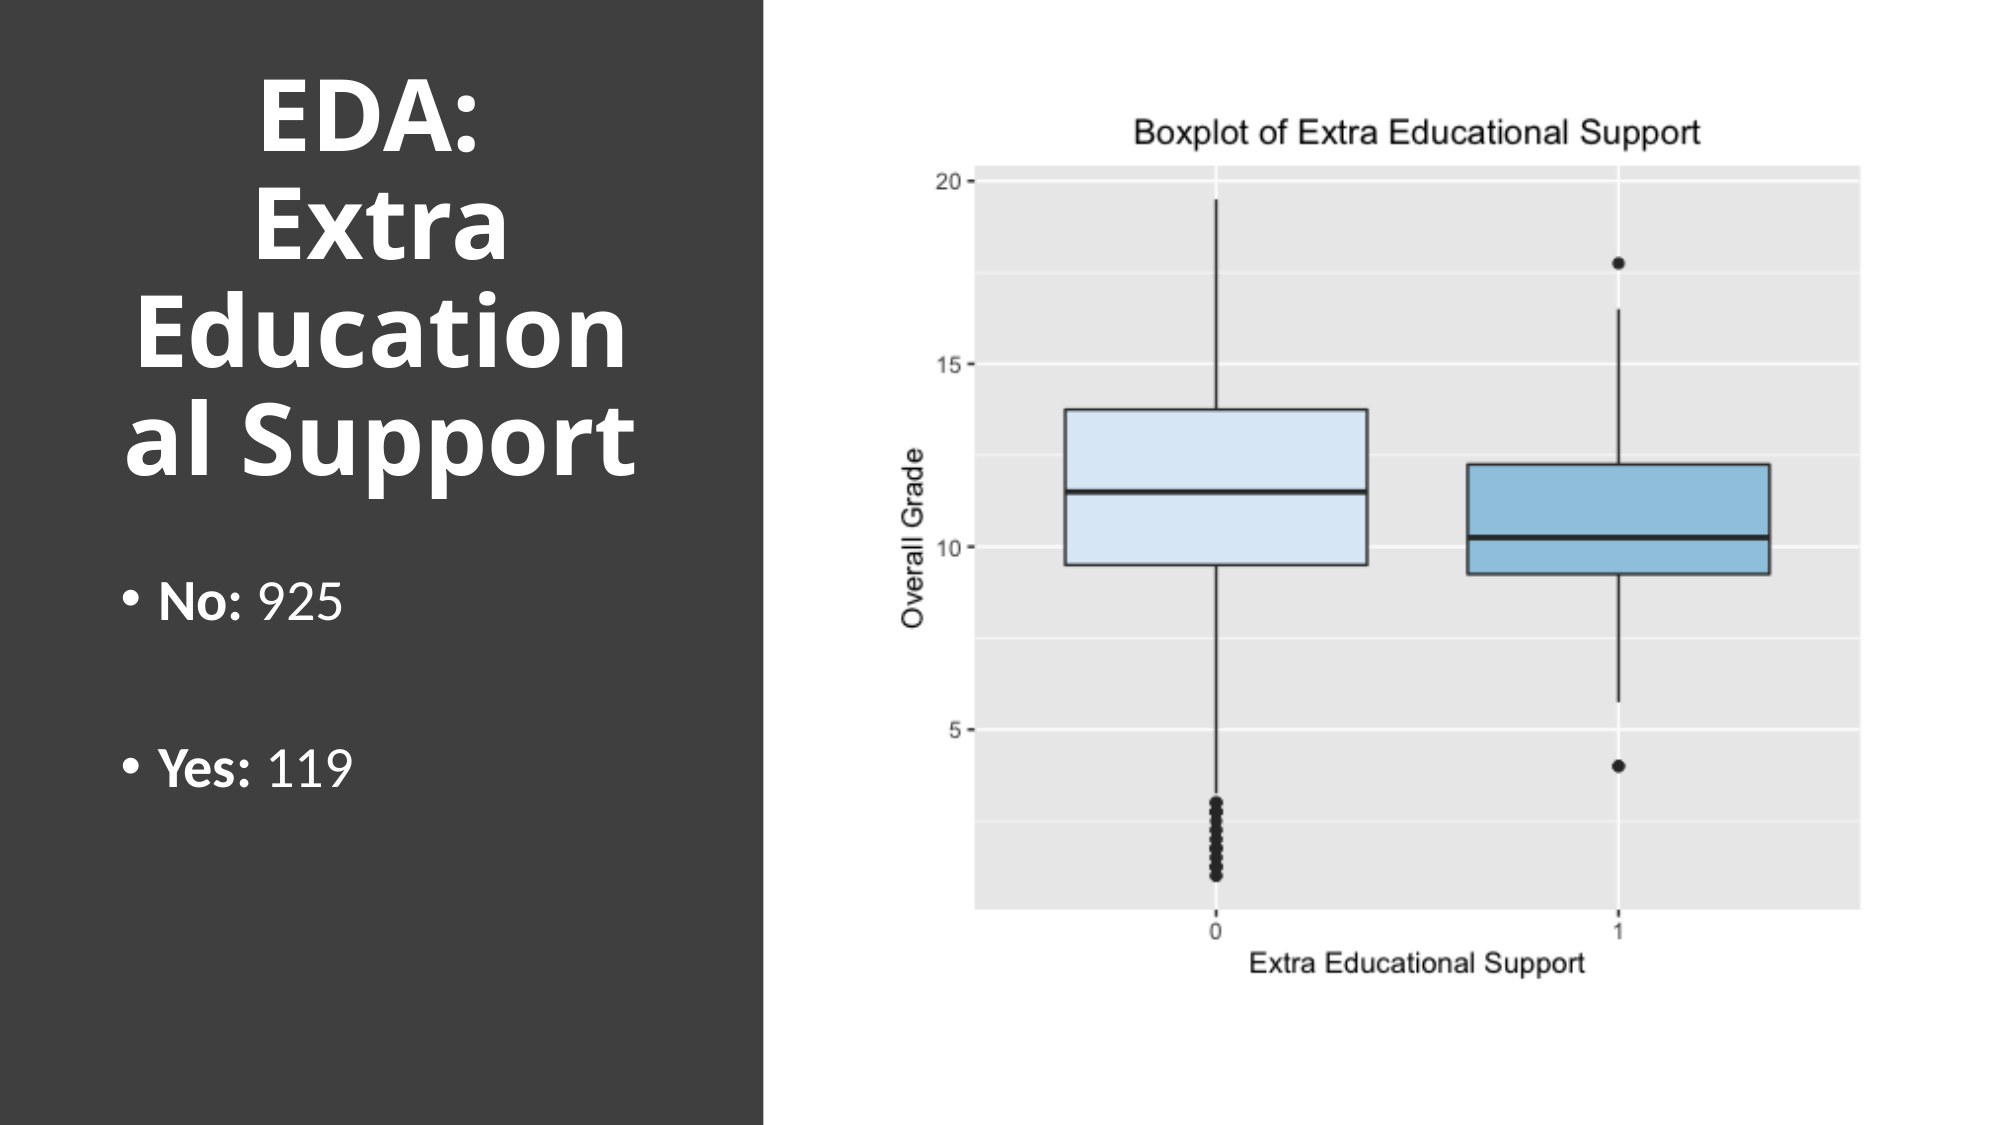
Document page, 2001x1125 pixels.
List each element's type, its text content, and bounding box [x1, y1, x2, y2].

list No: 925 Yes: 119 [105, 562, 658, 994]
title EDA: Extra Educational Support [105, 0, 658, 562]
picture [888, 105, 1875, 993]
text_box [0, 0, 764, 1125]
